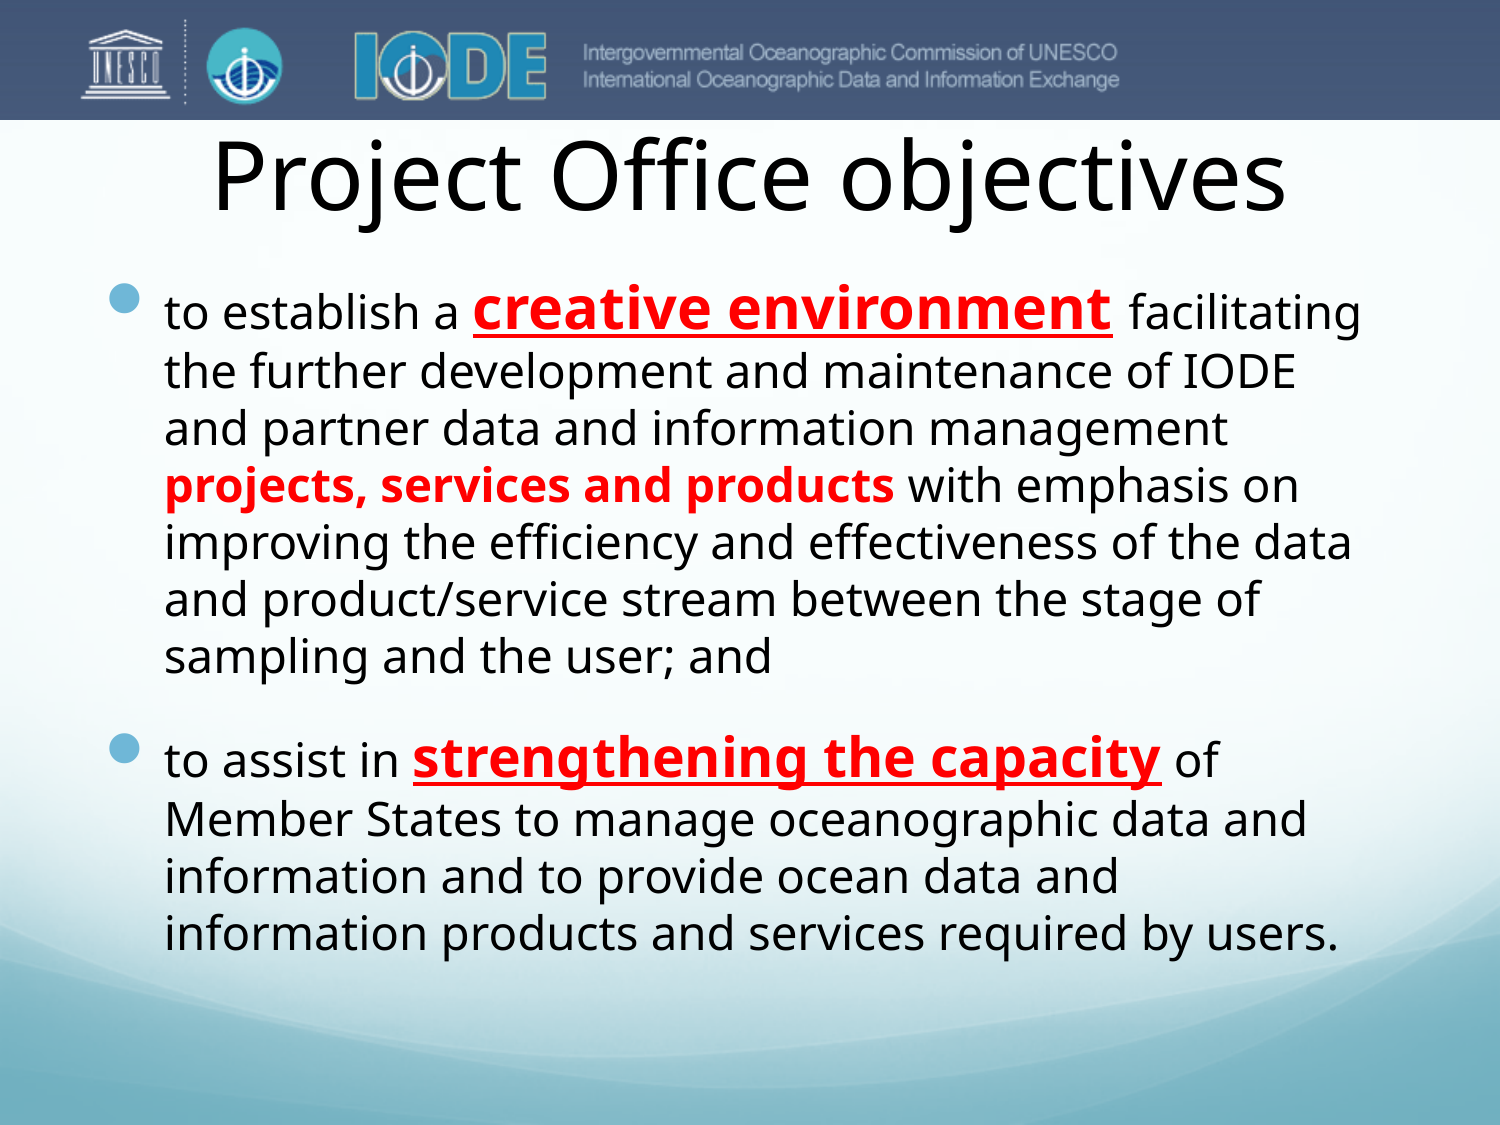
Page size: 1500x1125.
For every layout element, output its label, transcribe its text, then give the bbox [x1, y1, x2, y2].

title Project Office objectives [90, 119, 1410, 237]
picture [0, 0, 1500, 120]
list to establish a creative environment facilitating the further development and maintenance of IODE and partner data and information management projects, services and products with emphasis on improving the efficiency and effectiveness of the data and product/service stream between the stage of sampling and the user; and to assist in strengthening the capacity of Member States to manage oceanographic data and information and to provide ocean data and information products and services required by users. [90, 262, 1410, 975]
